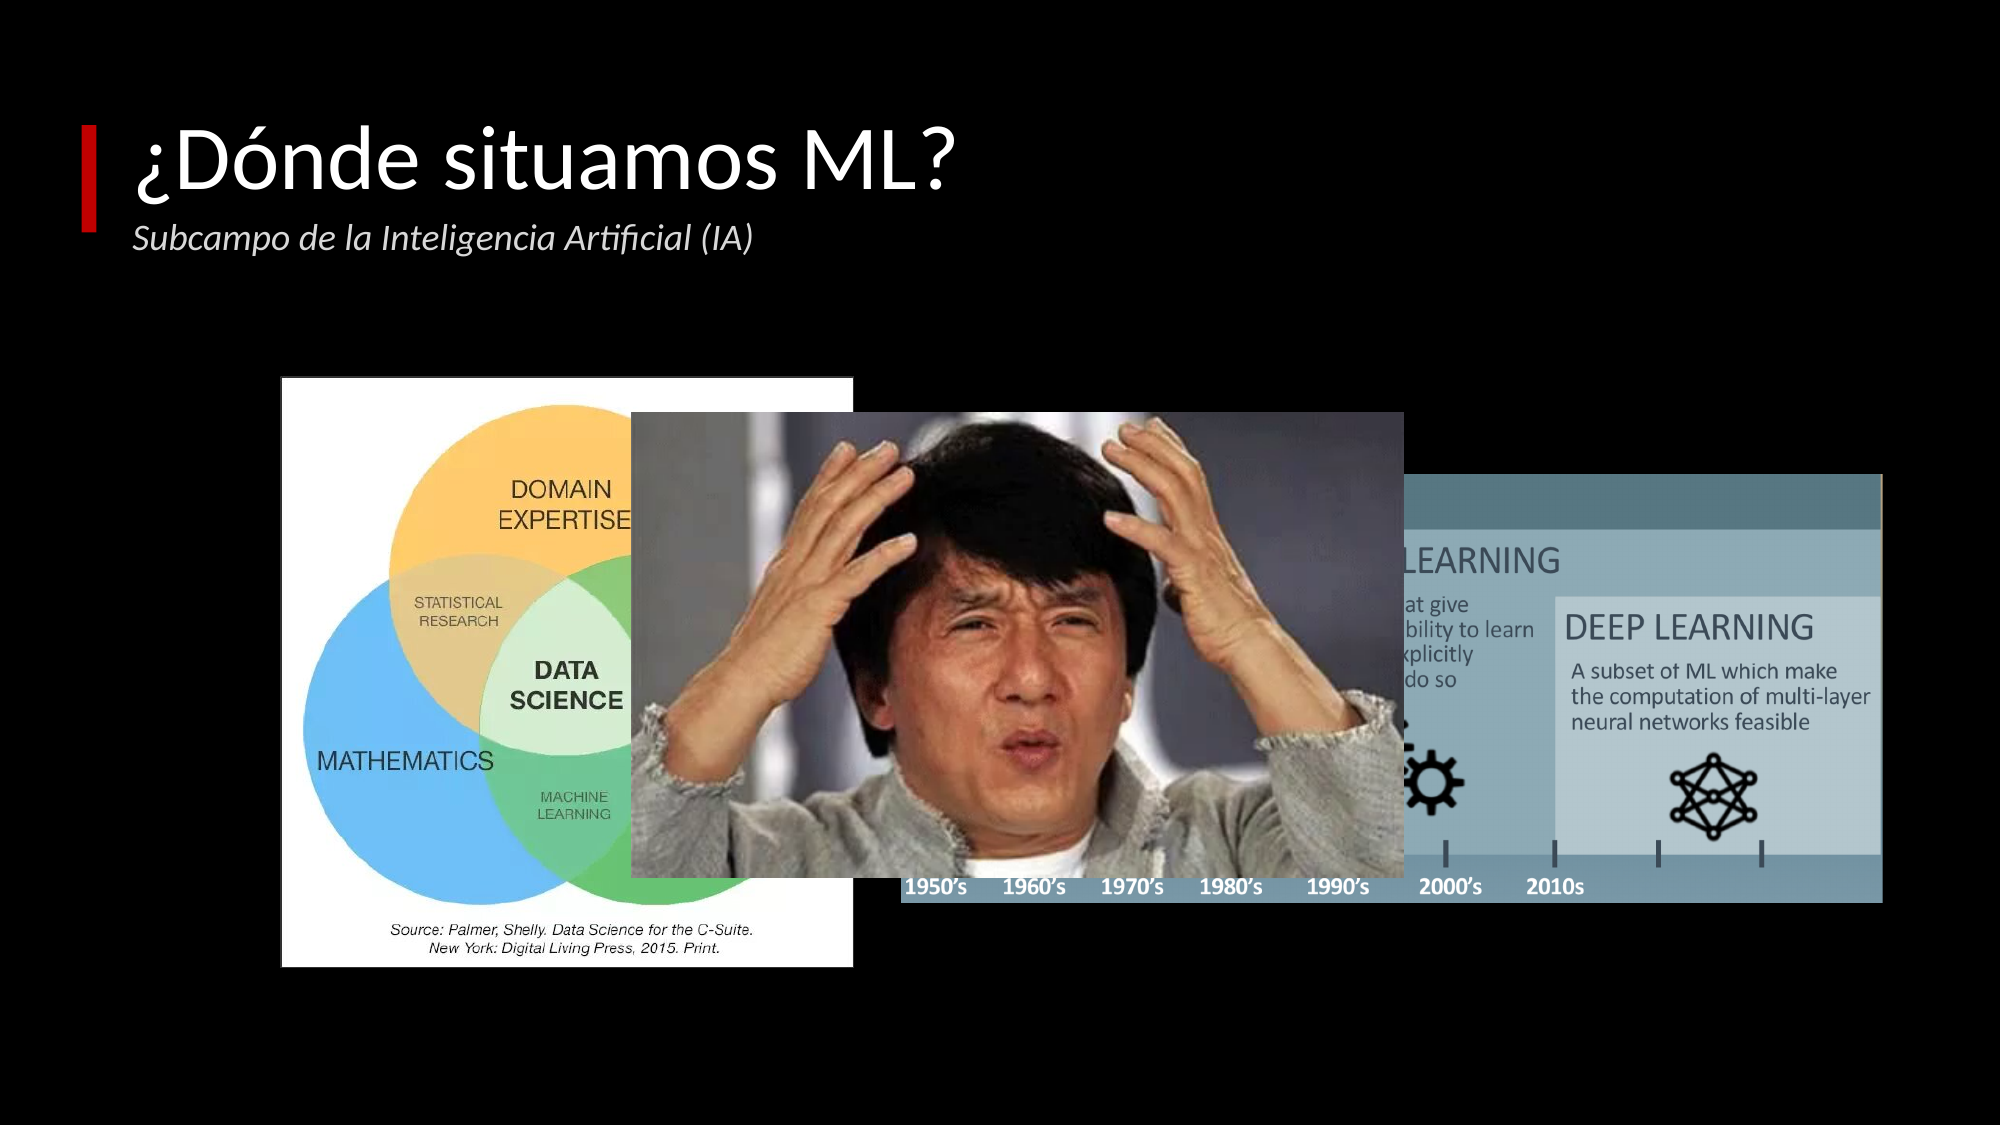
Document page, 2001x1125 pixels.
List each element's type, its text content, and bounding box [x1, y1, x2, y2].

picture [280, 376, 1883, 969]
text_box [81, 125, 97, 233]
list Subcampo de la Inteligencia Artificial (IA) [117, 210, 1018, 289]
text_box ¿Dónde situamos ML? [117, 50, 1843, 269]
